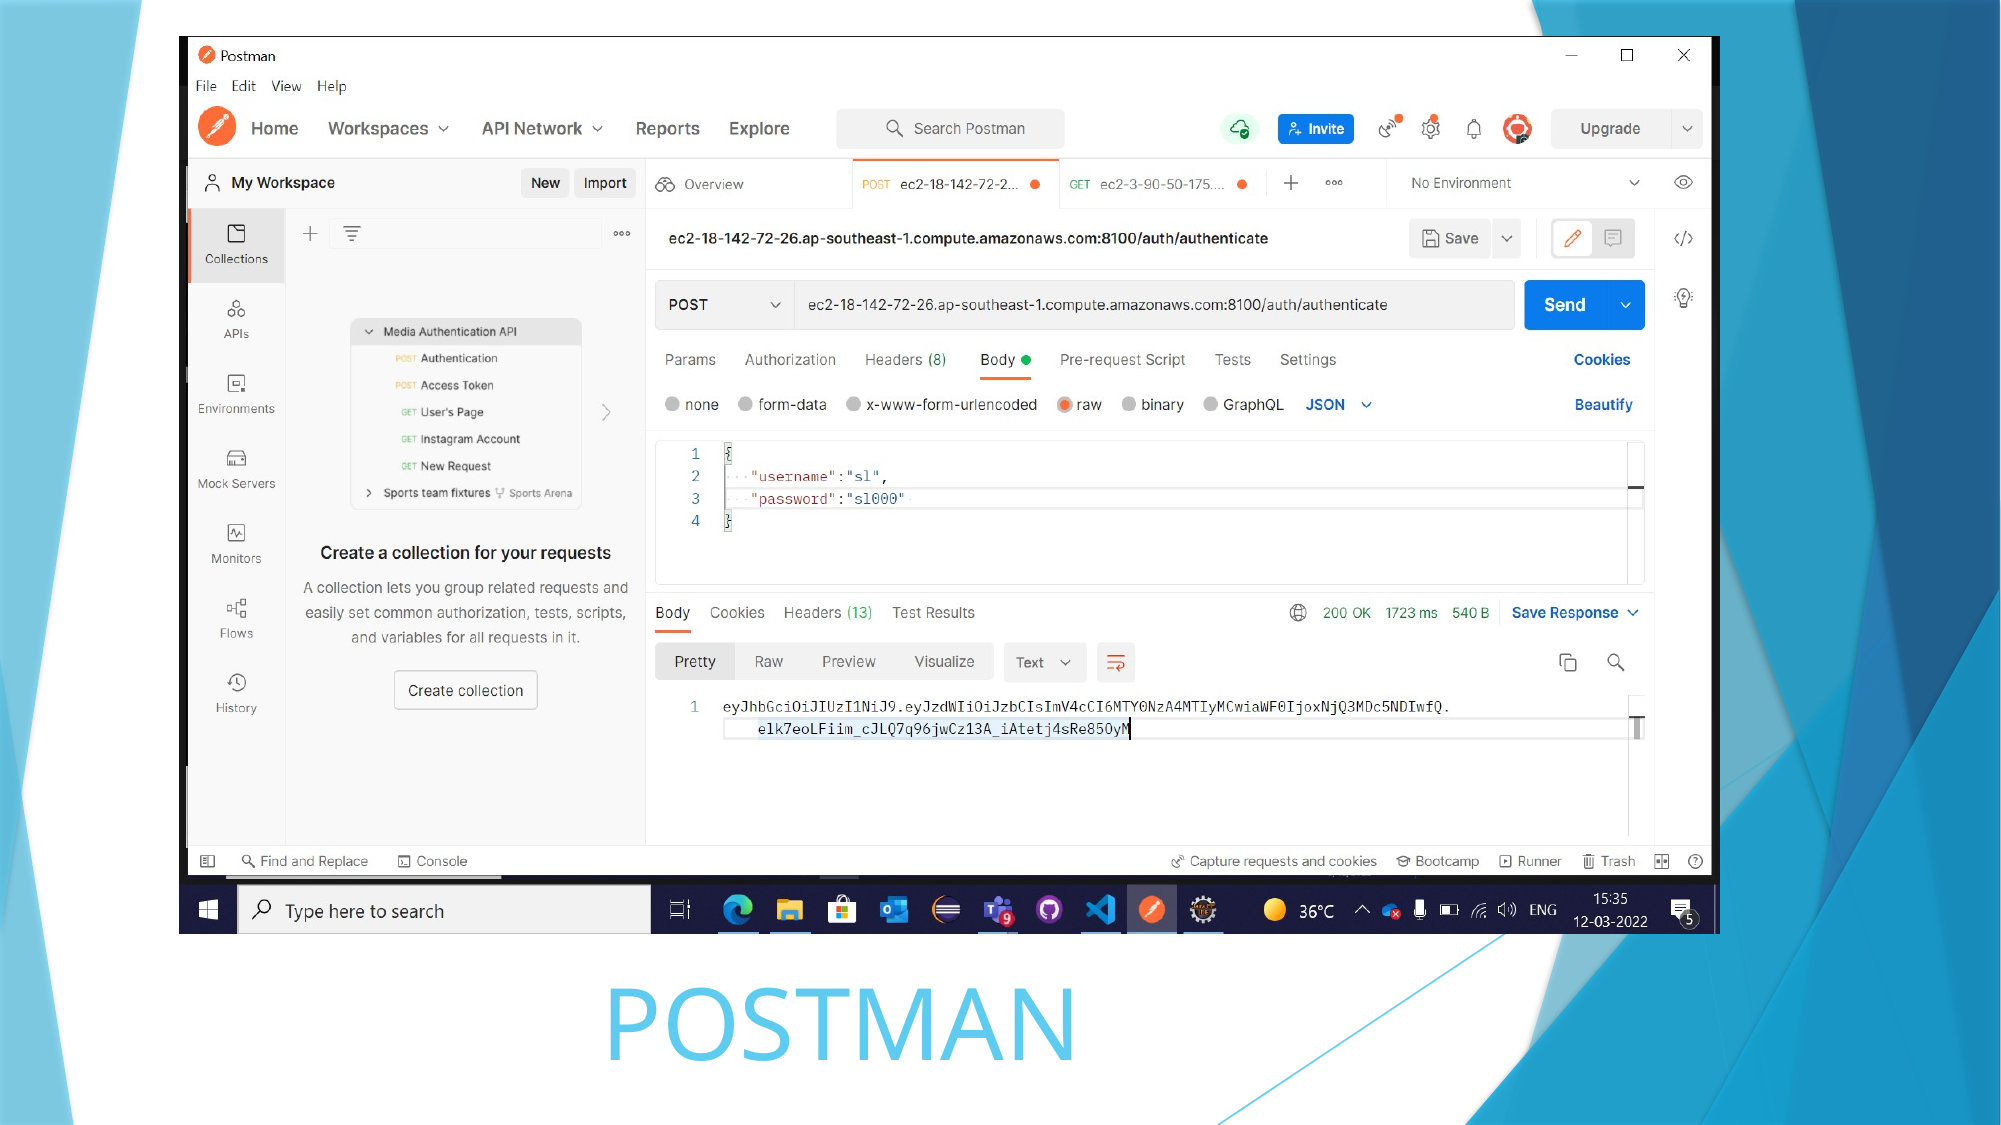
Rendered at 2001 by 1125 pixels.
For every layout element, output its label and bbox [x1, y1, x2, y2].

picture [179, 36, 1721, 934]
text_box [0, 0, 2000, 1125]
